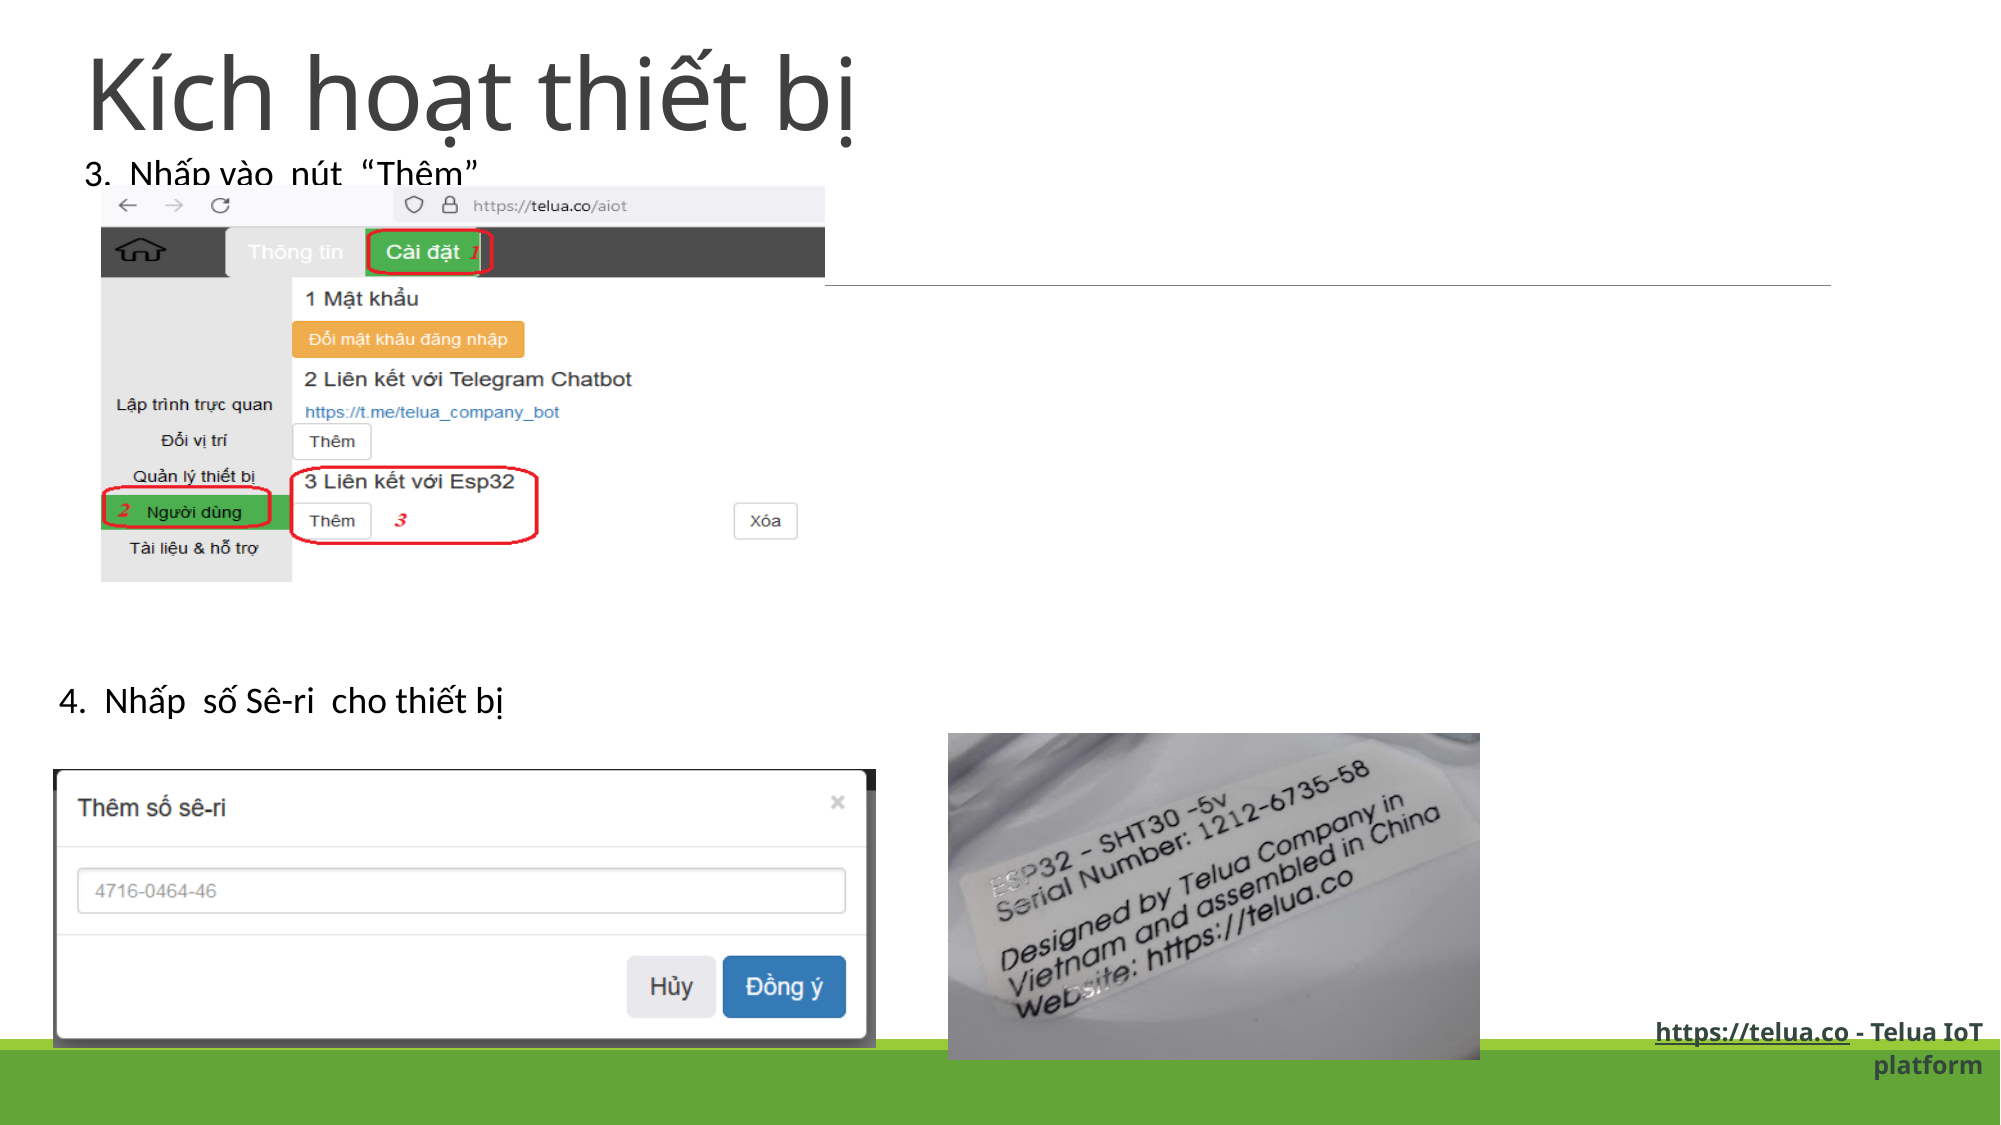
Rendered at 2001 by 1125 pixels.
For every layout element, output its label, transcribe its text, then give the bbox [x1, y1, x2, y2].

picture [101, 184, 825, 583]
picture [53, 768, 876, 1048]
text_box https://telua.co - Telua IoT platform [1529, 1024, 1999, 1088]
picture [947, 733, 1480, 1061]
text_box [119, 223, 1530, 621]
text_box 4. Nhấp số Sê-ri cho thiết bị [44, 668, 1424, 729]
text_box 3. Nhấp vào nút “Thêm” [69, 141, 1449, 202]
title Kích hoạt thiết bị [69, 19, 1480, 159]
